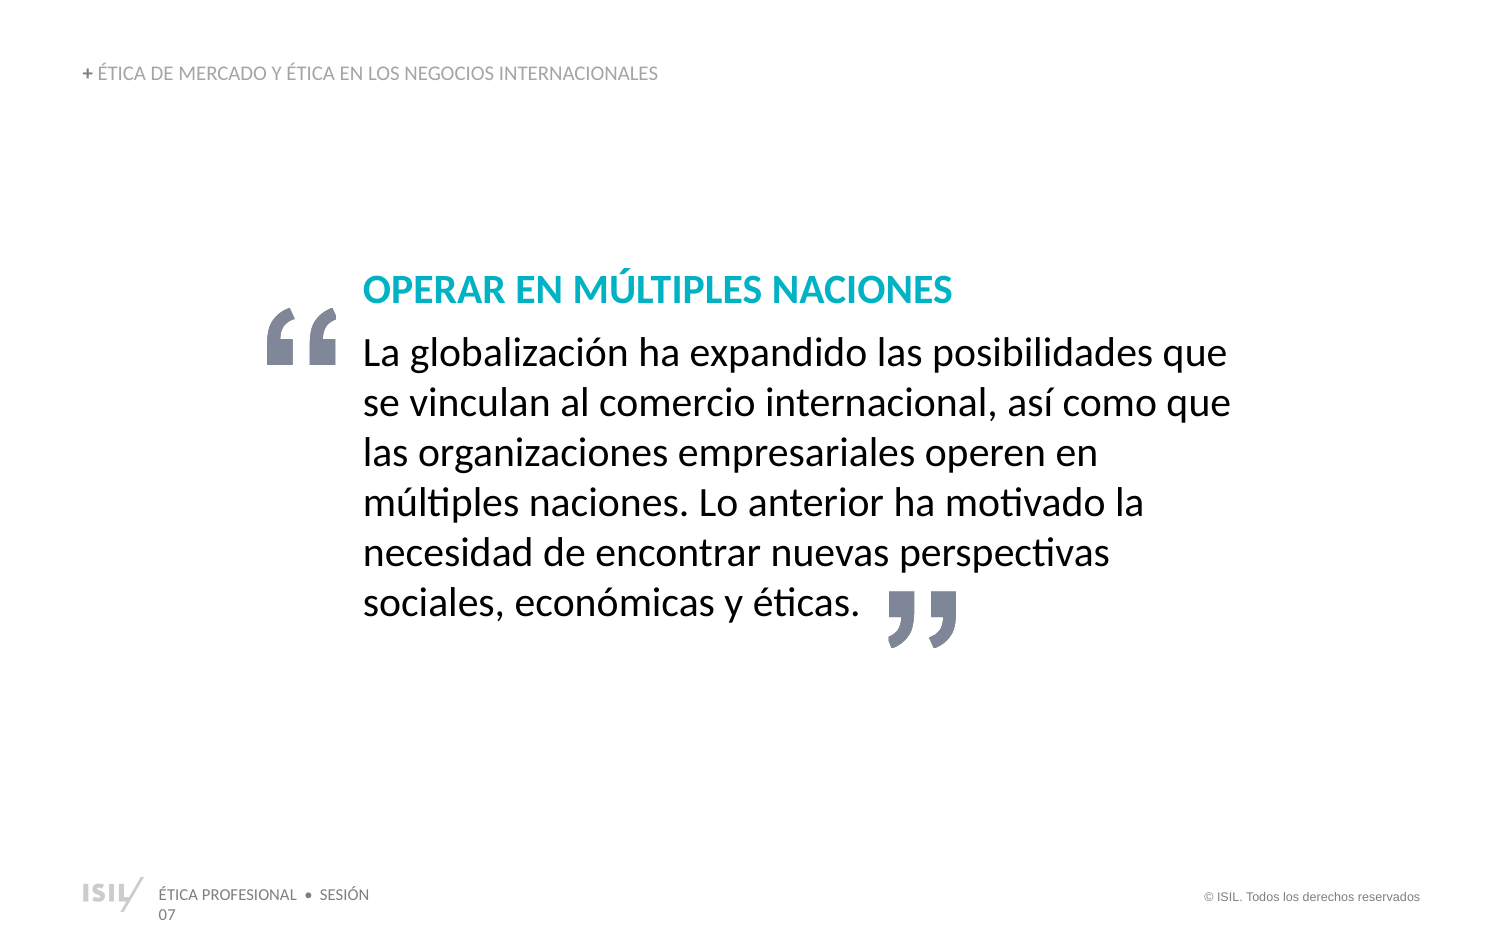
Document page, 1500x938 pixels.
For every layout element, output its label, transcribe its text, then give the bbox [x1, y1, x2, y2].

picture [267, 308, 336, 365]
text_box OPERAR EN MÚLTIPLES NACIONES La globalización ha expandido las posibilidades que se vinculan al comercio internacional, así como que las organizaciones empresariales operen en múltiples naciones. Lo anterior ha motivado la necesidad de encontrar nuevas perspectivas sociales, económicas y éticas. [361, 261, 1250, 625]
text_box + ÉTICA DE MERCADO Y ÉTICA EN LOS NEGOCIOS INTERNACIONALES [82, 62, 868, 85]
picture [888, 591, 957, 648]
